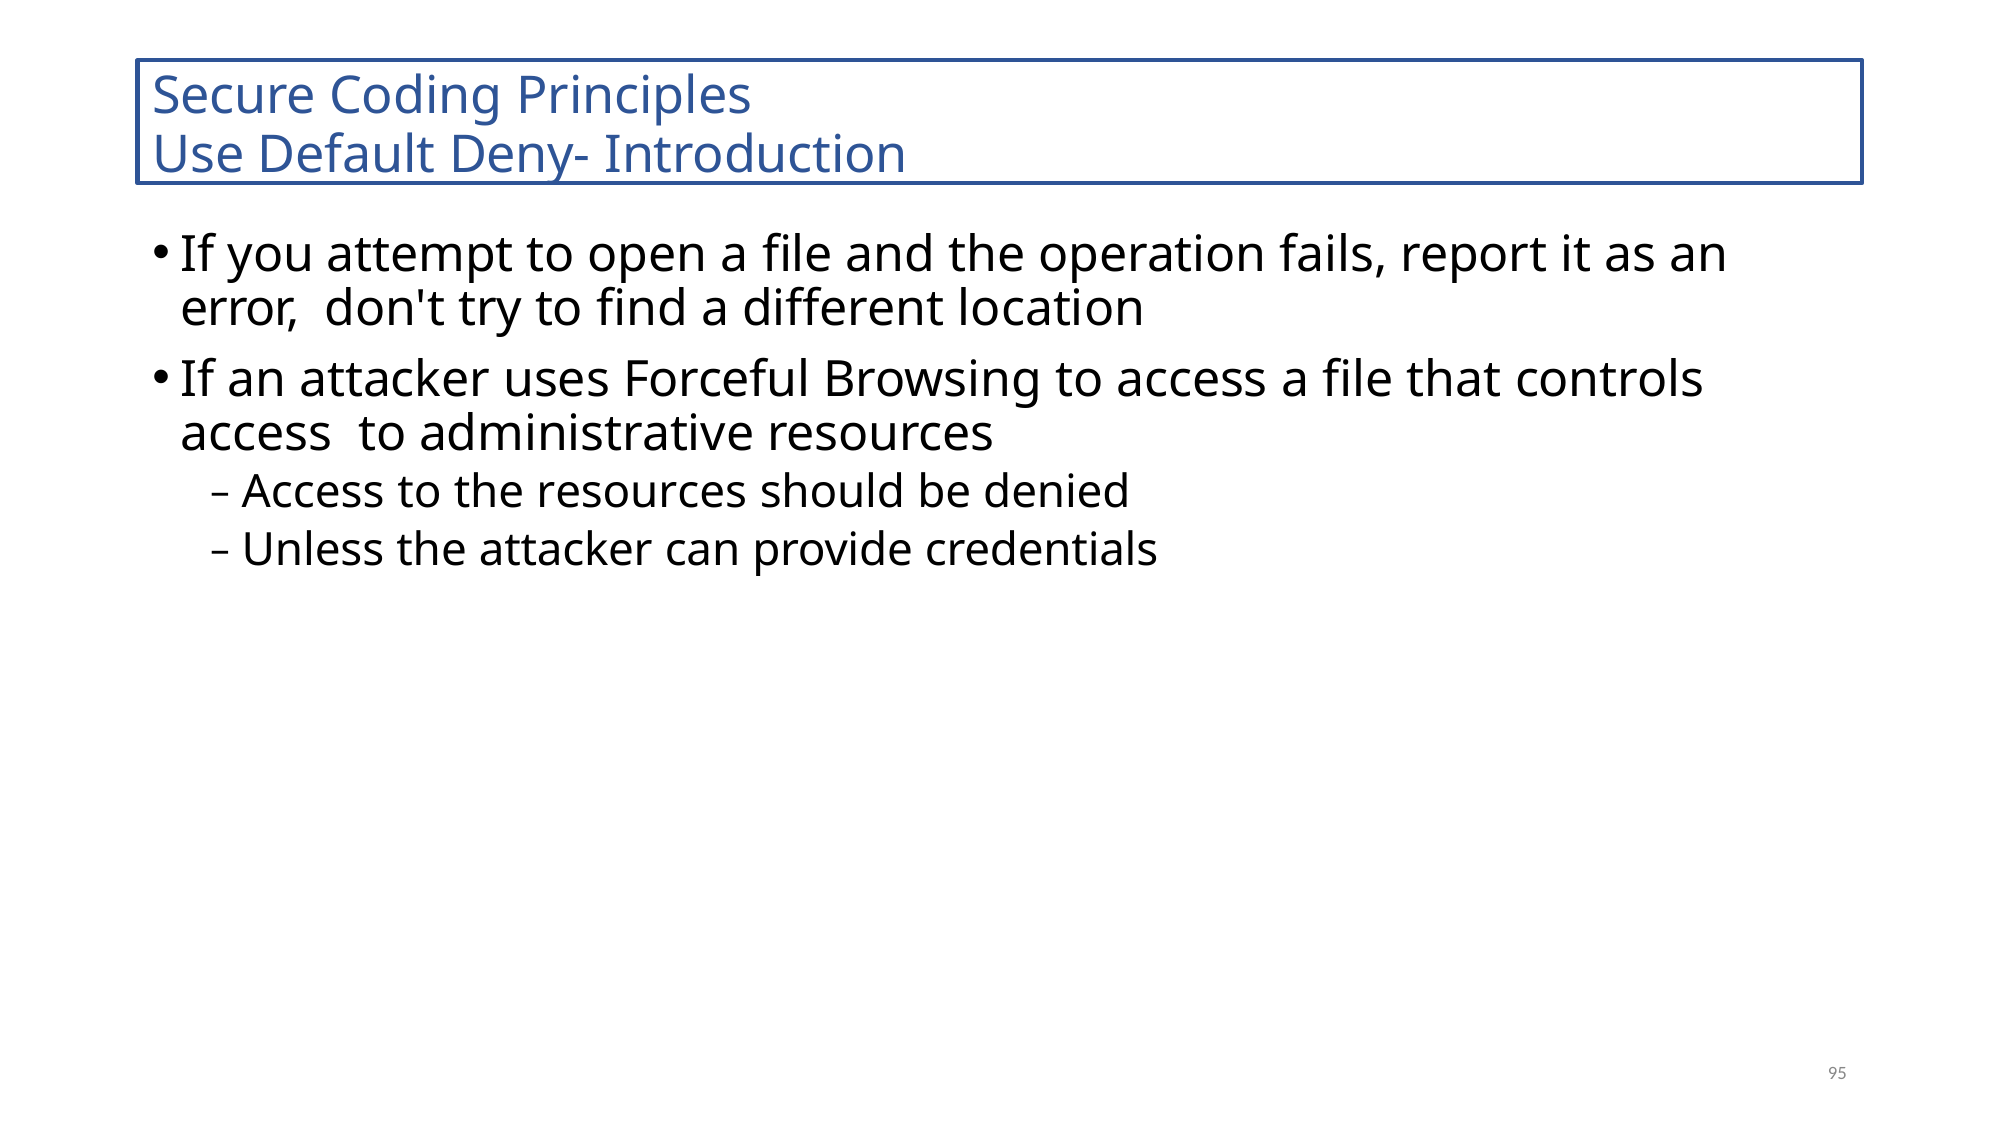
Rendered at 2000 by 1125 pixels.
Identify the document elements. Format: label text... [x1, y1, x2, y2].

text_box If you attempt to open a file and the operation fails, report it as an error, don't try to find a different location If an attacker uses Forceful Browsing to access a file that controls access to administrative resources – Access to the resources should be denied – Unless the attacker can provide credentials [150, 218, 1795, 575]
slide_number 95 [1812, 1062, 1856, 1125]
text_box Secure Coding Principles Use Default Deny- Introduction [137, 60, 1863, 184]
